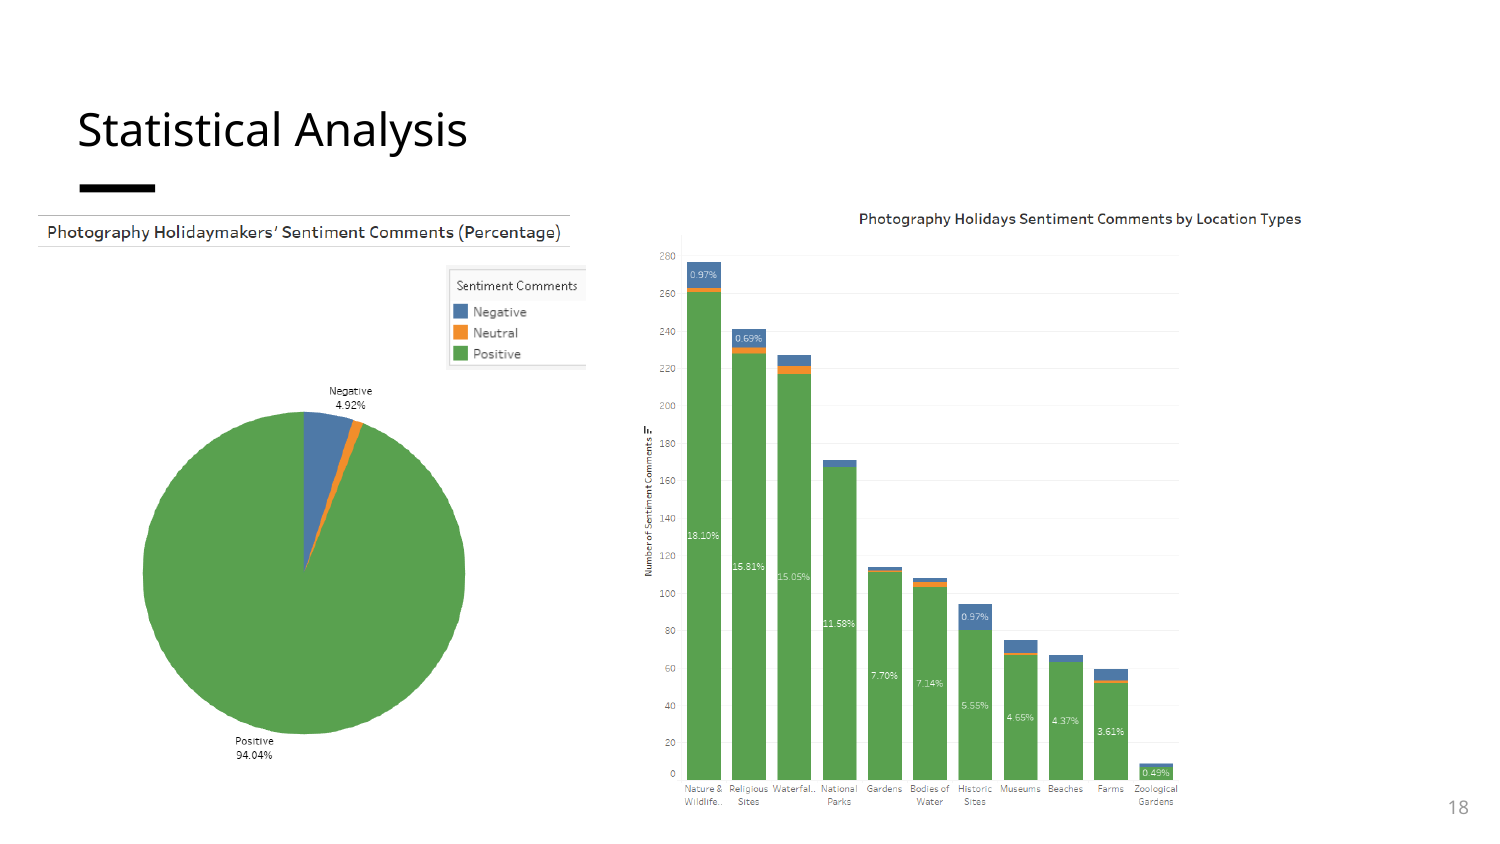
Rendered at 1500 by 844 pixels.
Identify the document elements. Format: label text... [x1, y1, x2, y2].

title Statistical Analysis [62, 99, 832, 157]
picture [630, 200, 1320, 812]
picture [38, 213, 587, 788]
